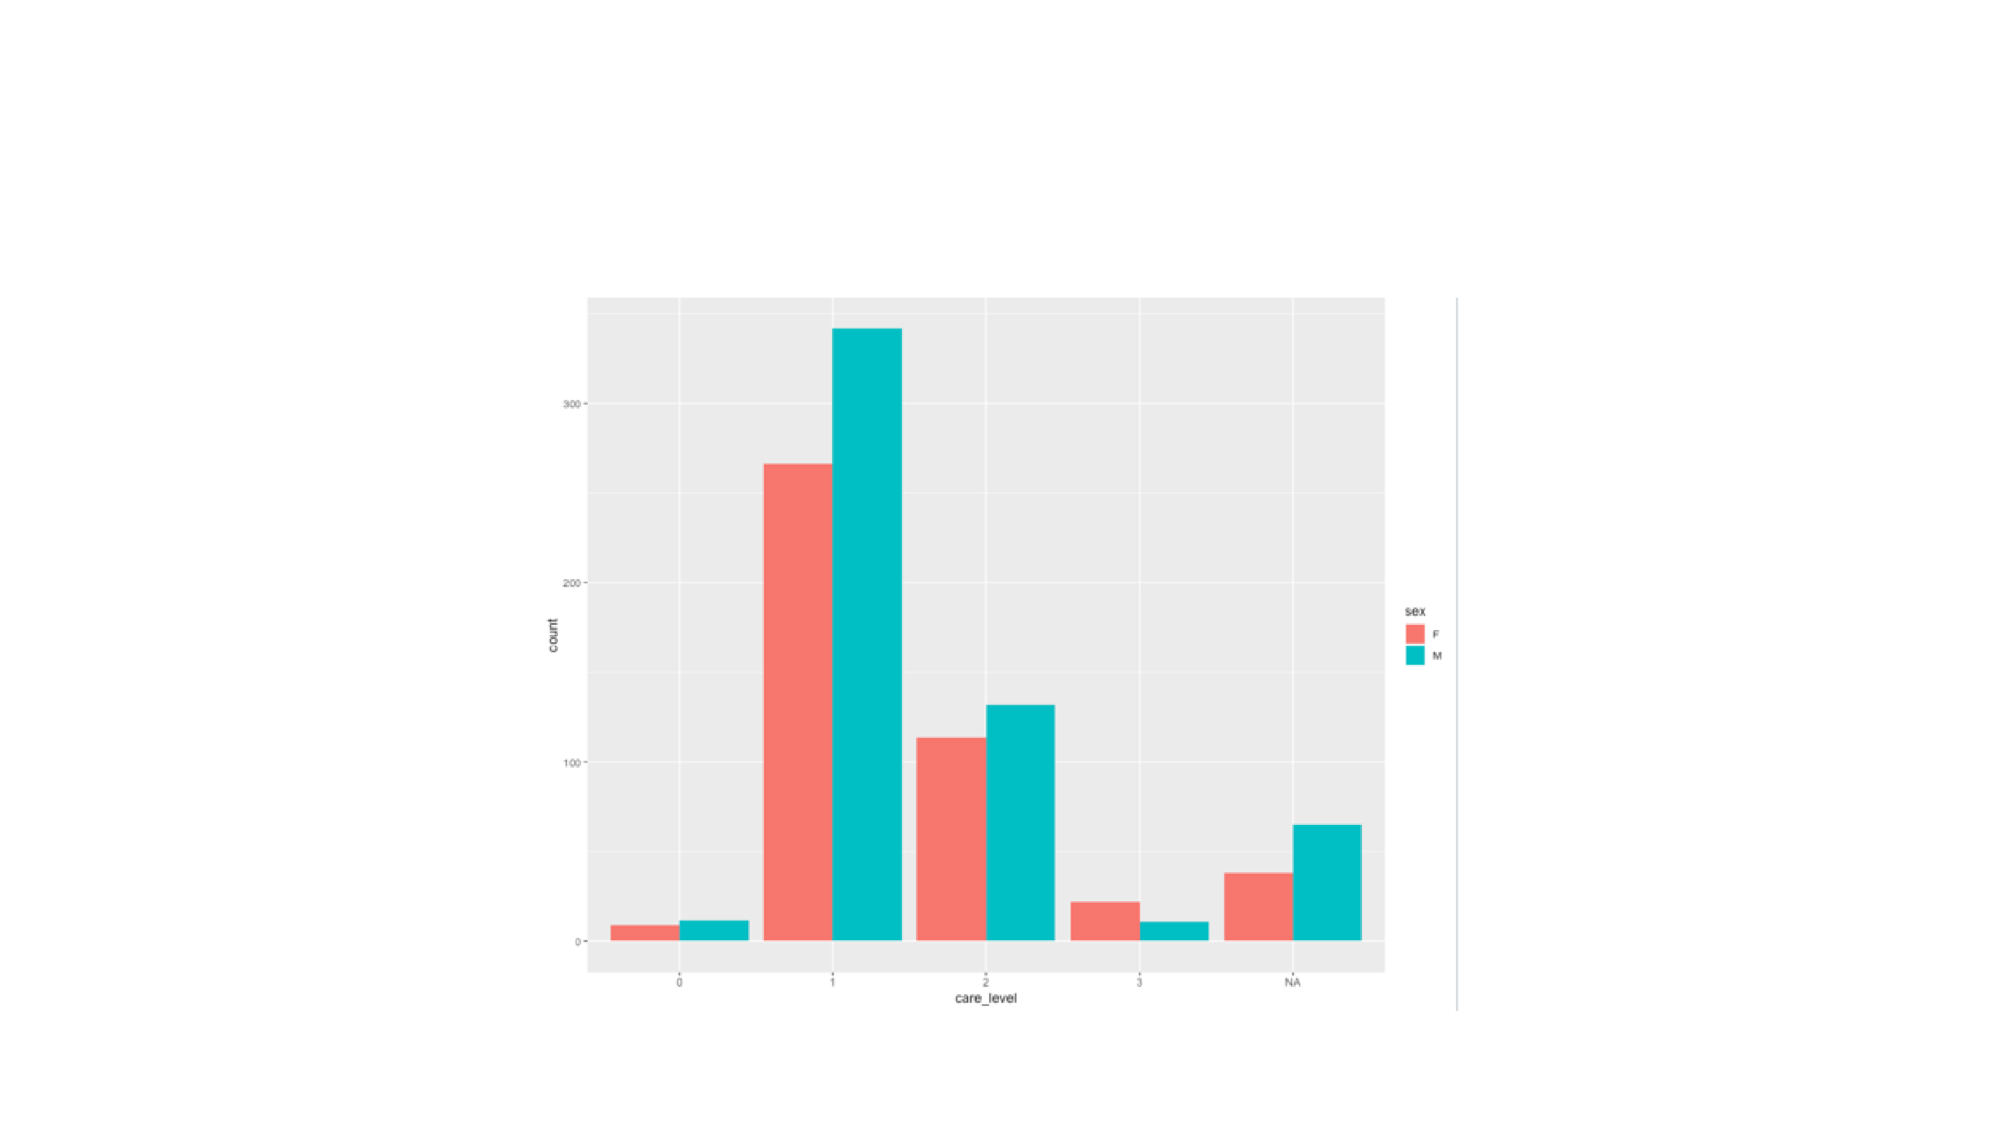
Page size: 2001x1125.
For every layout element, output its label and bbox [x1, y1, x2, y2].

picture [541, 297, 1459, 1011]
